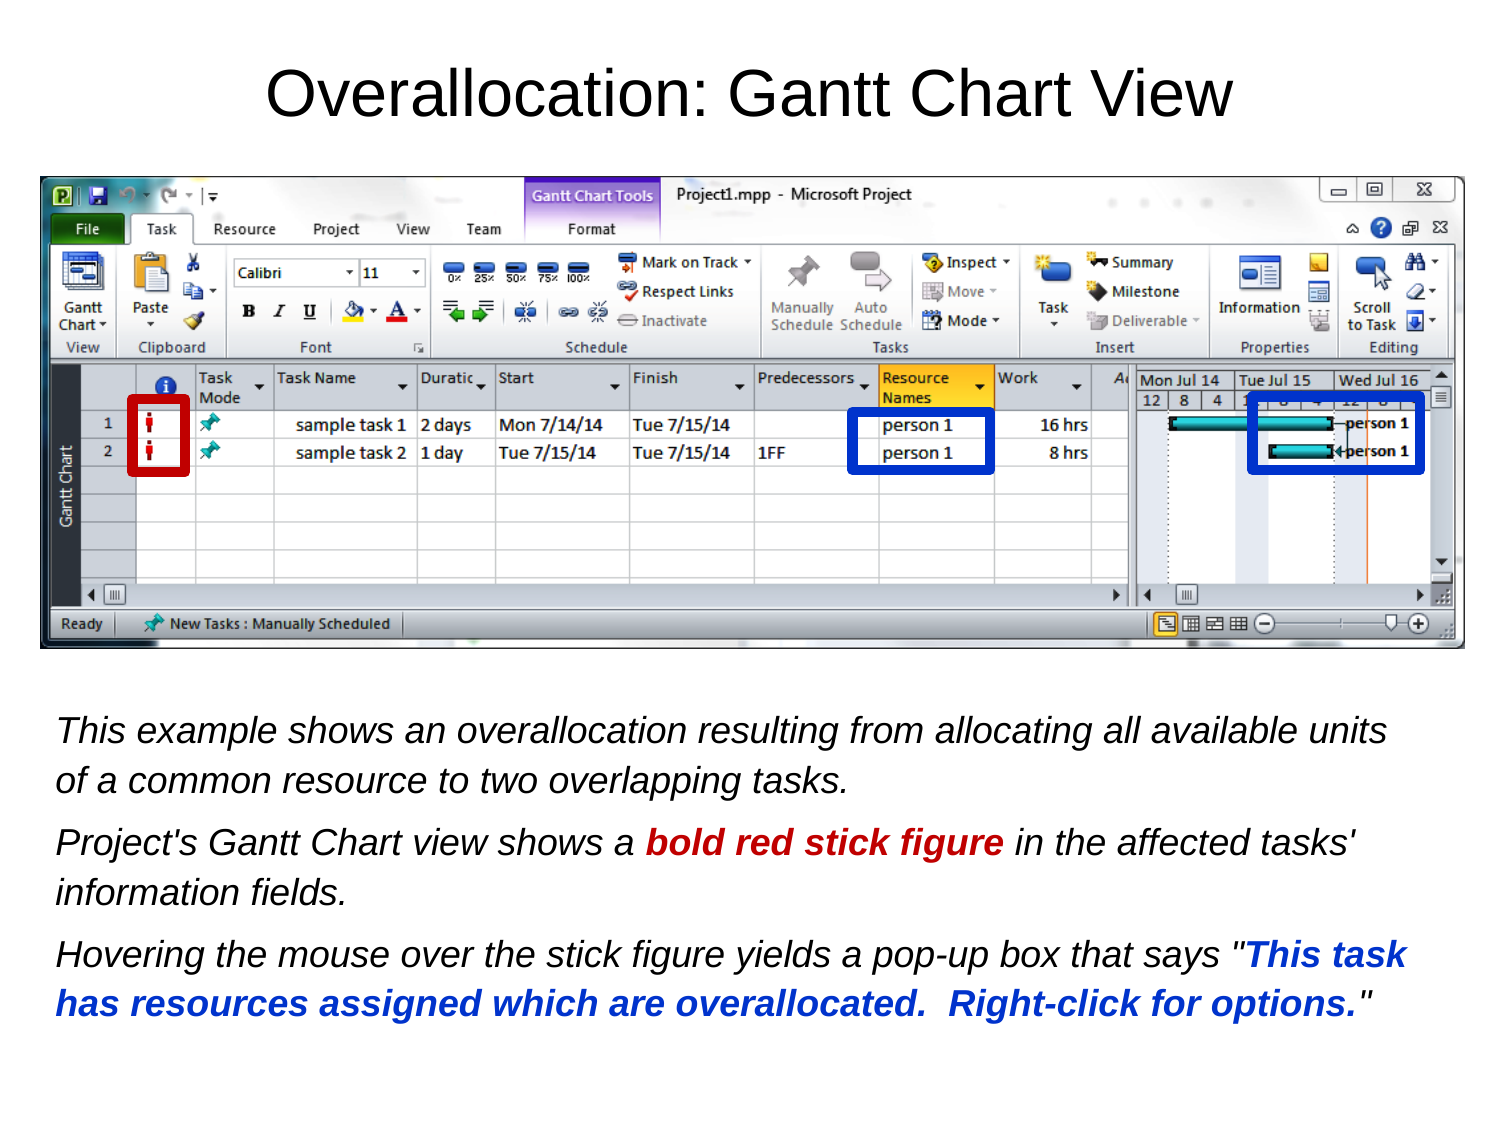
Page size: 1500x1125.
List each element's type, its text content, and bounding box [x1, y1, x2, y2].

text_box This example shows an overallocation resulting from allocating all available units of a common resource to two overlapping tasks. Project's Gantt Chart view shows a bold red stick figure in the affected tasks' information fields. Hovering the mouse over the stick figure yields a pop-up box that says "This task has resources assigned which are overallocated. Right-click for options." [40, 694, 1436, 1041]
title Overallocation: Gantt Chart View [75, 45, 1425, 135]
picture [40, 176, 1465, 649]
